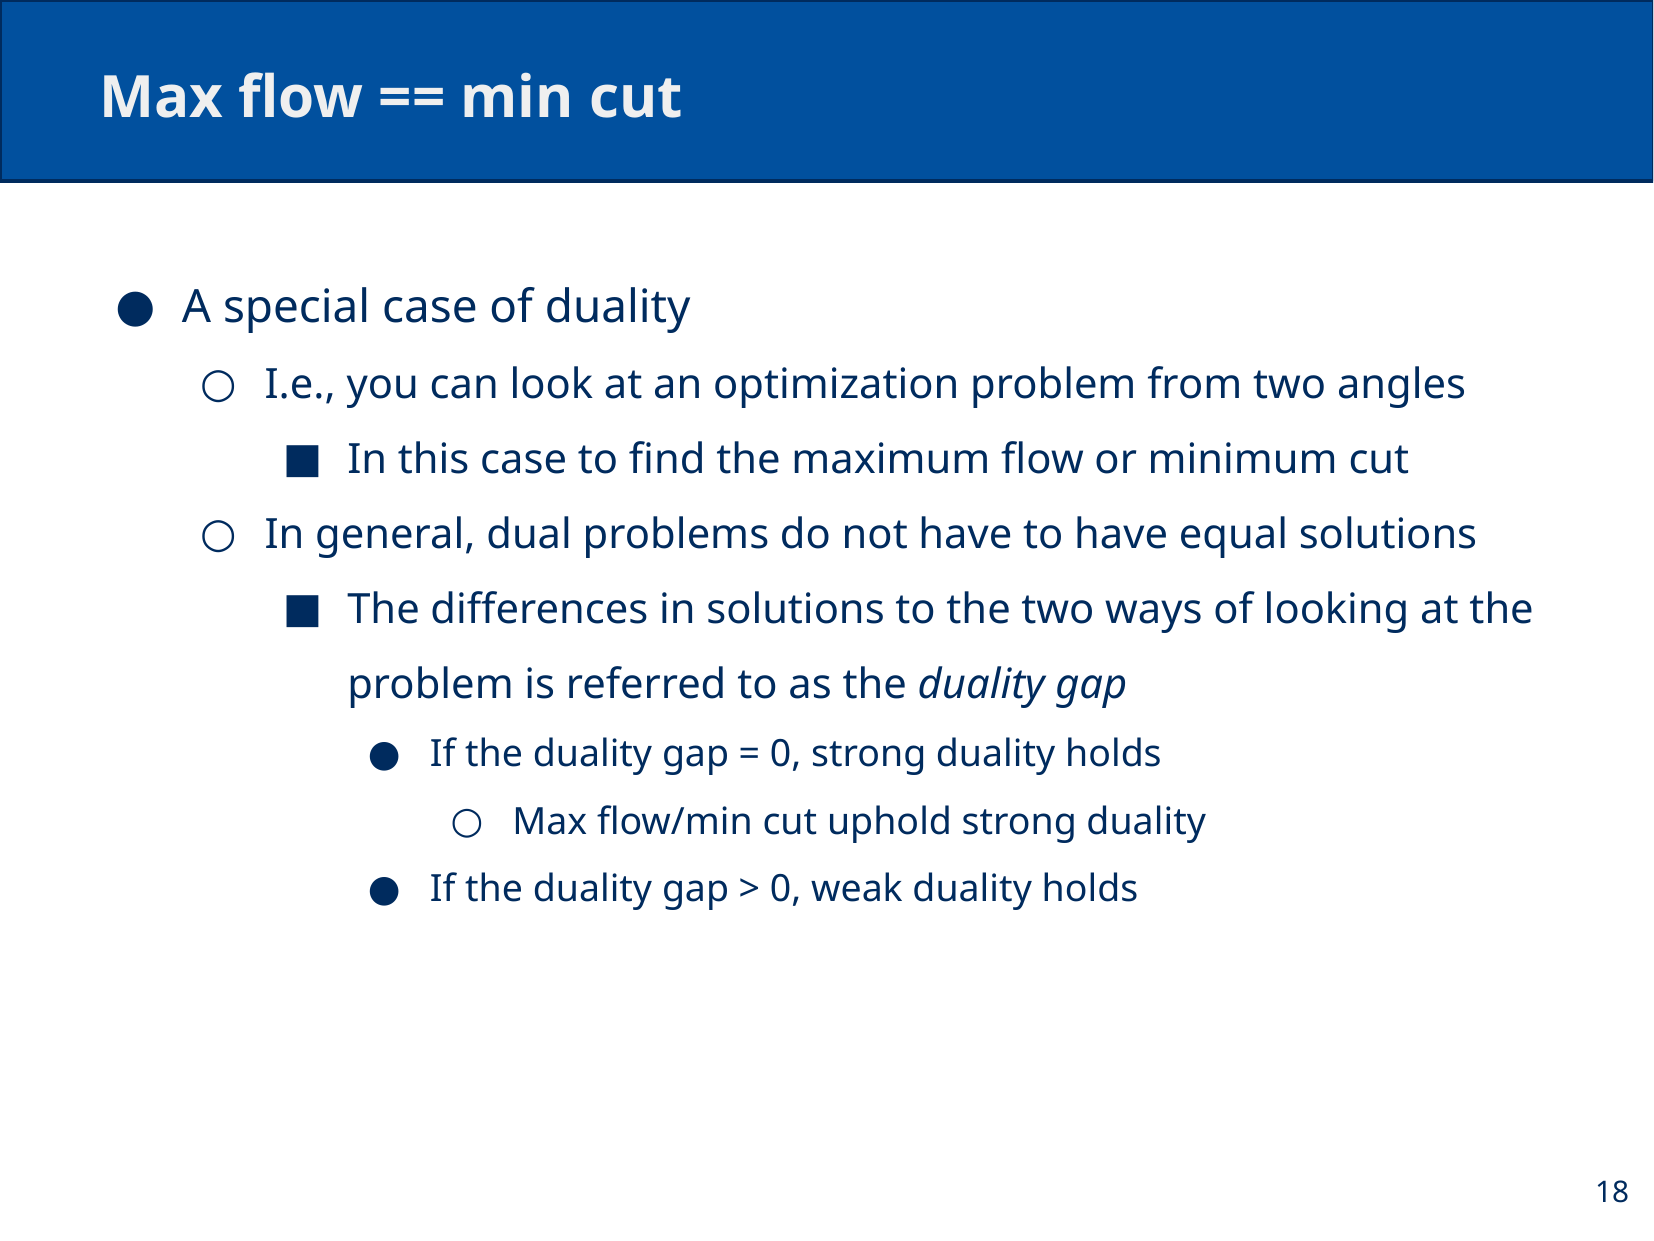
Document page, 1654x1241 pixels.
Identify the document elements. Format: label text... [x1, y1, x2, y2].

title Max flow == min cut [82, 36, 1571, 146]
slide_number 18 [1546, 1145, 1647, 1241]
list A special case of duality I.e., you can look at an optimization problem from two angles In this case to find the maximum flow or minimum cut In general, dual problems do not have to have equal solutions The differences in solutions to the two ways of looking at the problem is referred to as the duality gap If the duality gap = 0, strong duality holds Max flow/min cut uphold strong duality If the duality gap > 0, weak duality holds [82, 232, 1571, 1188]
